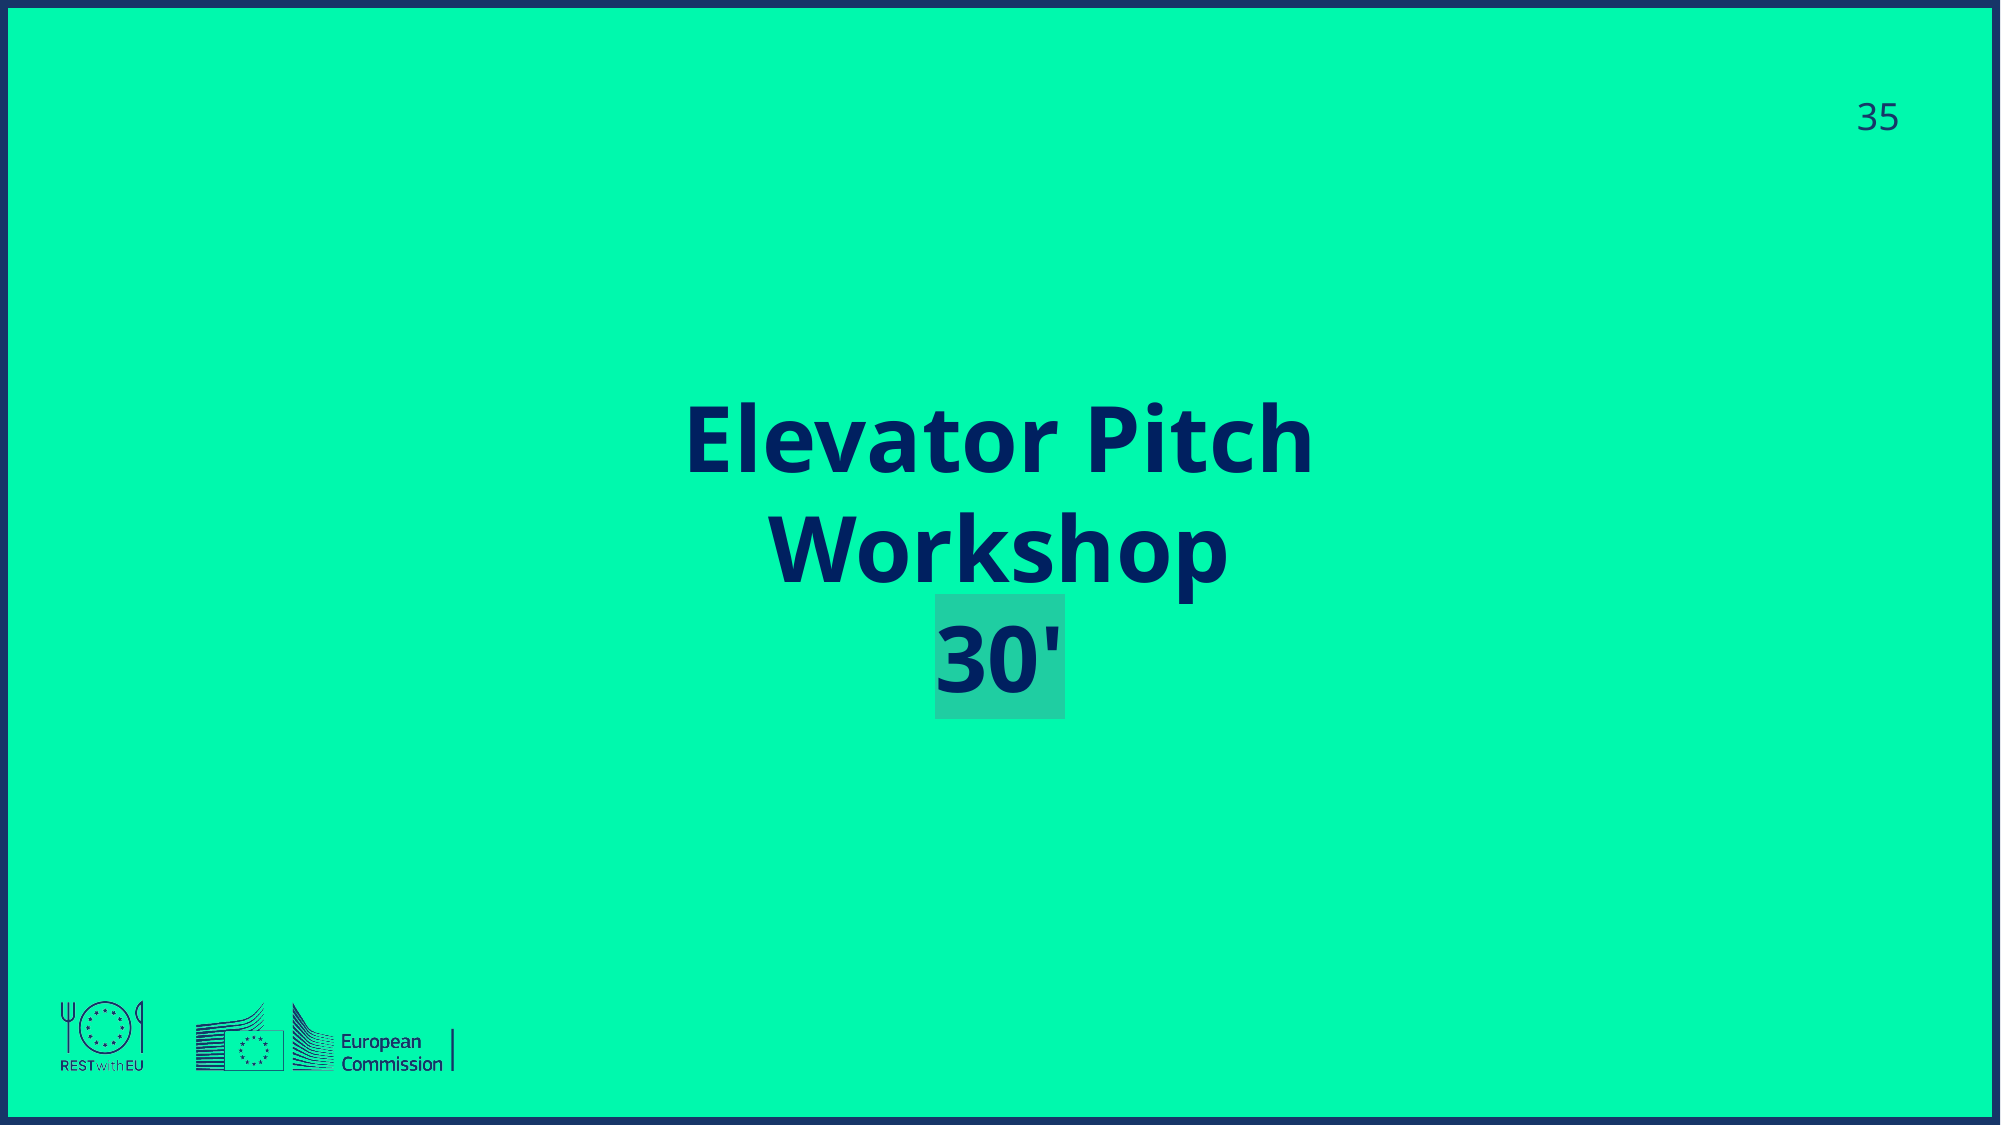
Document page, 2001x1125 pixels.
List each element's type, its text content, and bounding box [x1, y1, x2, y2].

picture [196, 1002, 454, 1071]
picture [61, 1000, 143, 1071]
text_box Elevator Pitch Workshop 30' [294, 373, 1706, 718]
